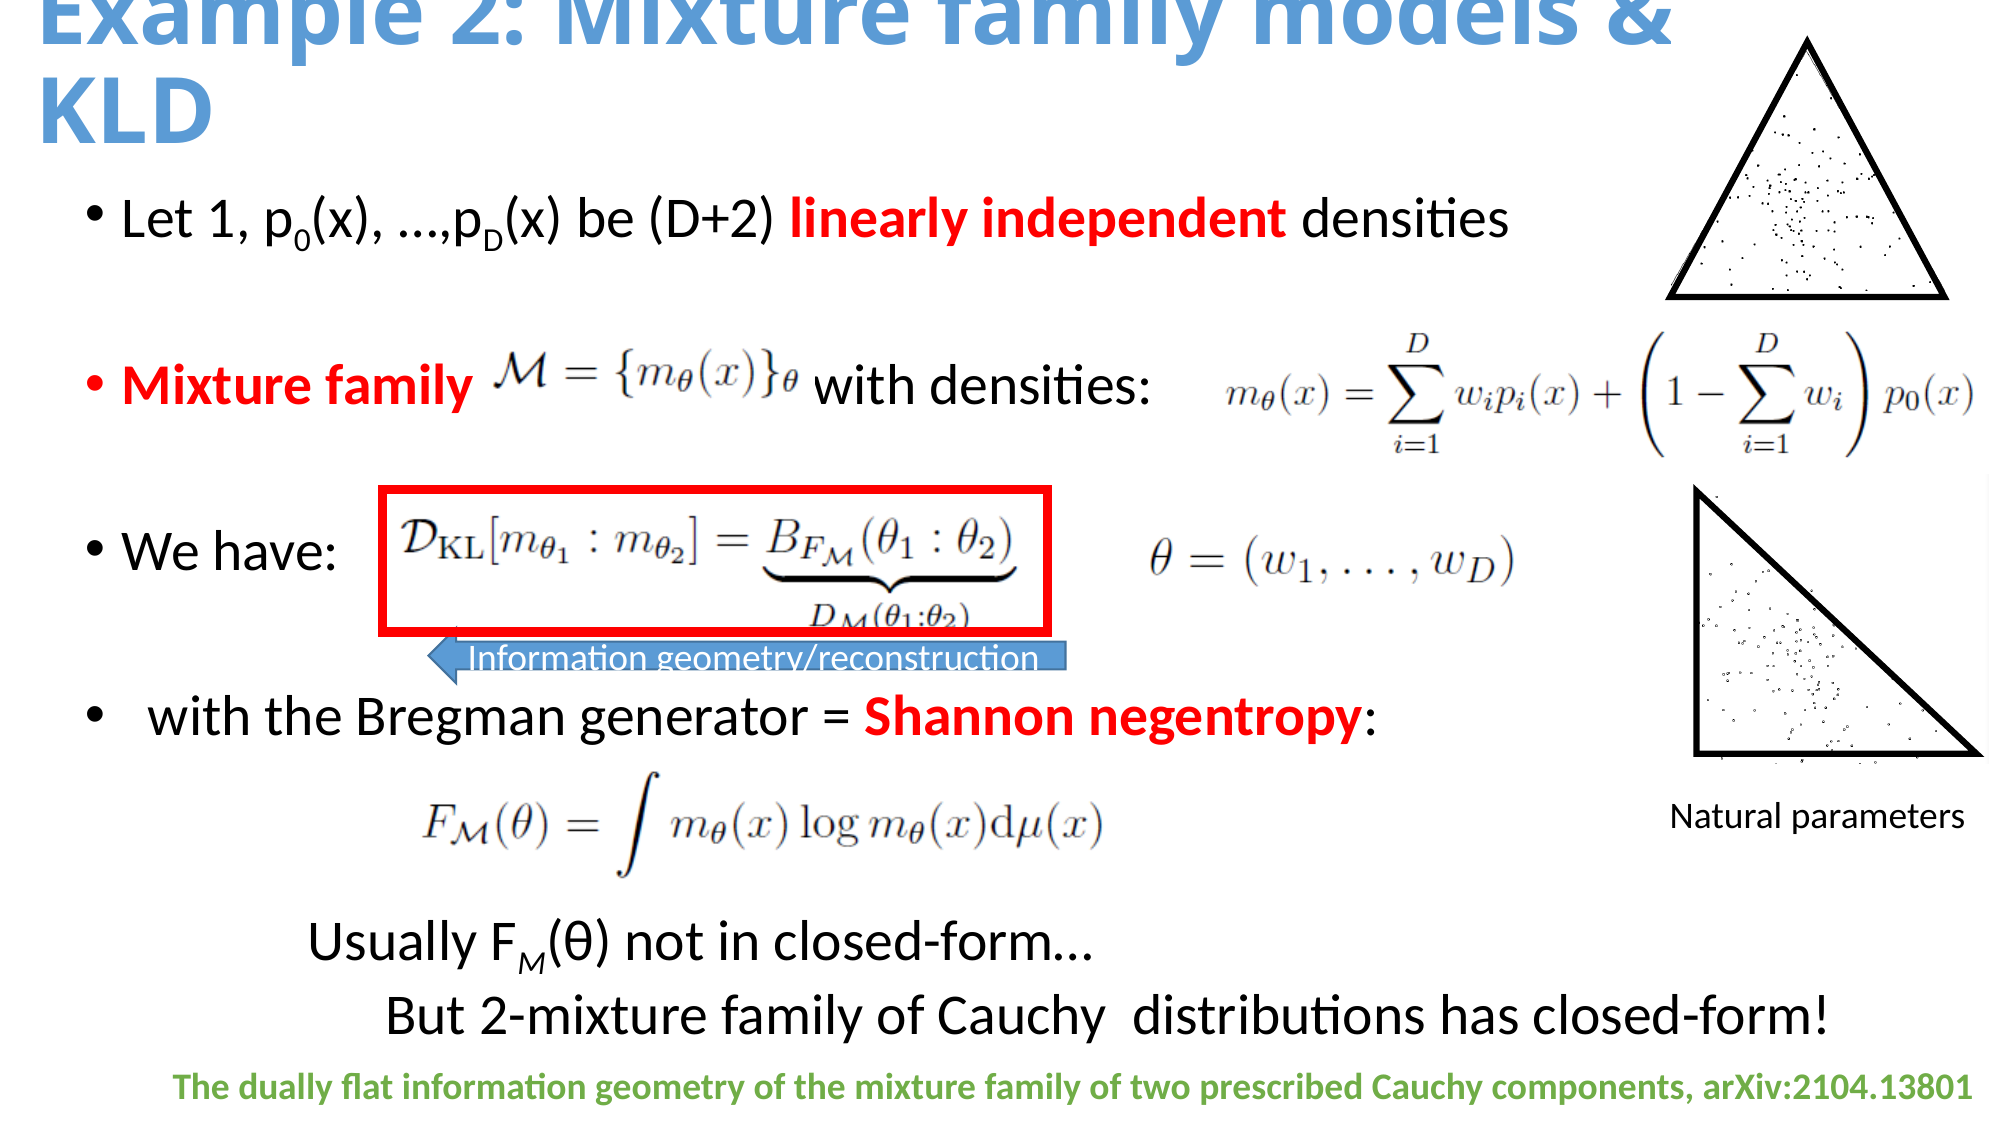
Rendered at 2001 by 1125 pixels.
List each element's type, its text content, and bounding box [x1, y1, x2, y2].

picture [393, 761, 1158, 895]
text_box [1668, 291, 1947, 299]
picture [372, 477, 1048, 650]
text_box The dually flat information geometry of the mixture family of two prescribed Cauchy components, arXiv:2104.13801 [157, 1054, 2000, 1115]
text_box Information geometry/reconstruction [427, 640, 1067, 686]
picture [486, 333, 815, 411]
list Let 1, p0(x), …,pD(x) be (D+2) linearly independent densities Mixture family with densities: We have: with the Bregman generator = Shannon negentropy: Usually FM(θ) not in closed-form… But 2-mixture family of Cauchy distributions has closed-form! [69, 173, 1965, 1057]
text_box Natural parameters [1654, 783, 1981, 844]
text_box Example 2: Mixture family models & KLD [20, 0, 1746, 174]
picture [1671, 17, 1945, 291]
picture [1197, 303, 2000, 764]
picture [1134, 524, 1541, 595]
